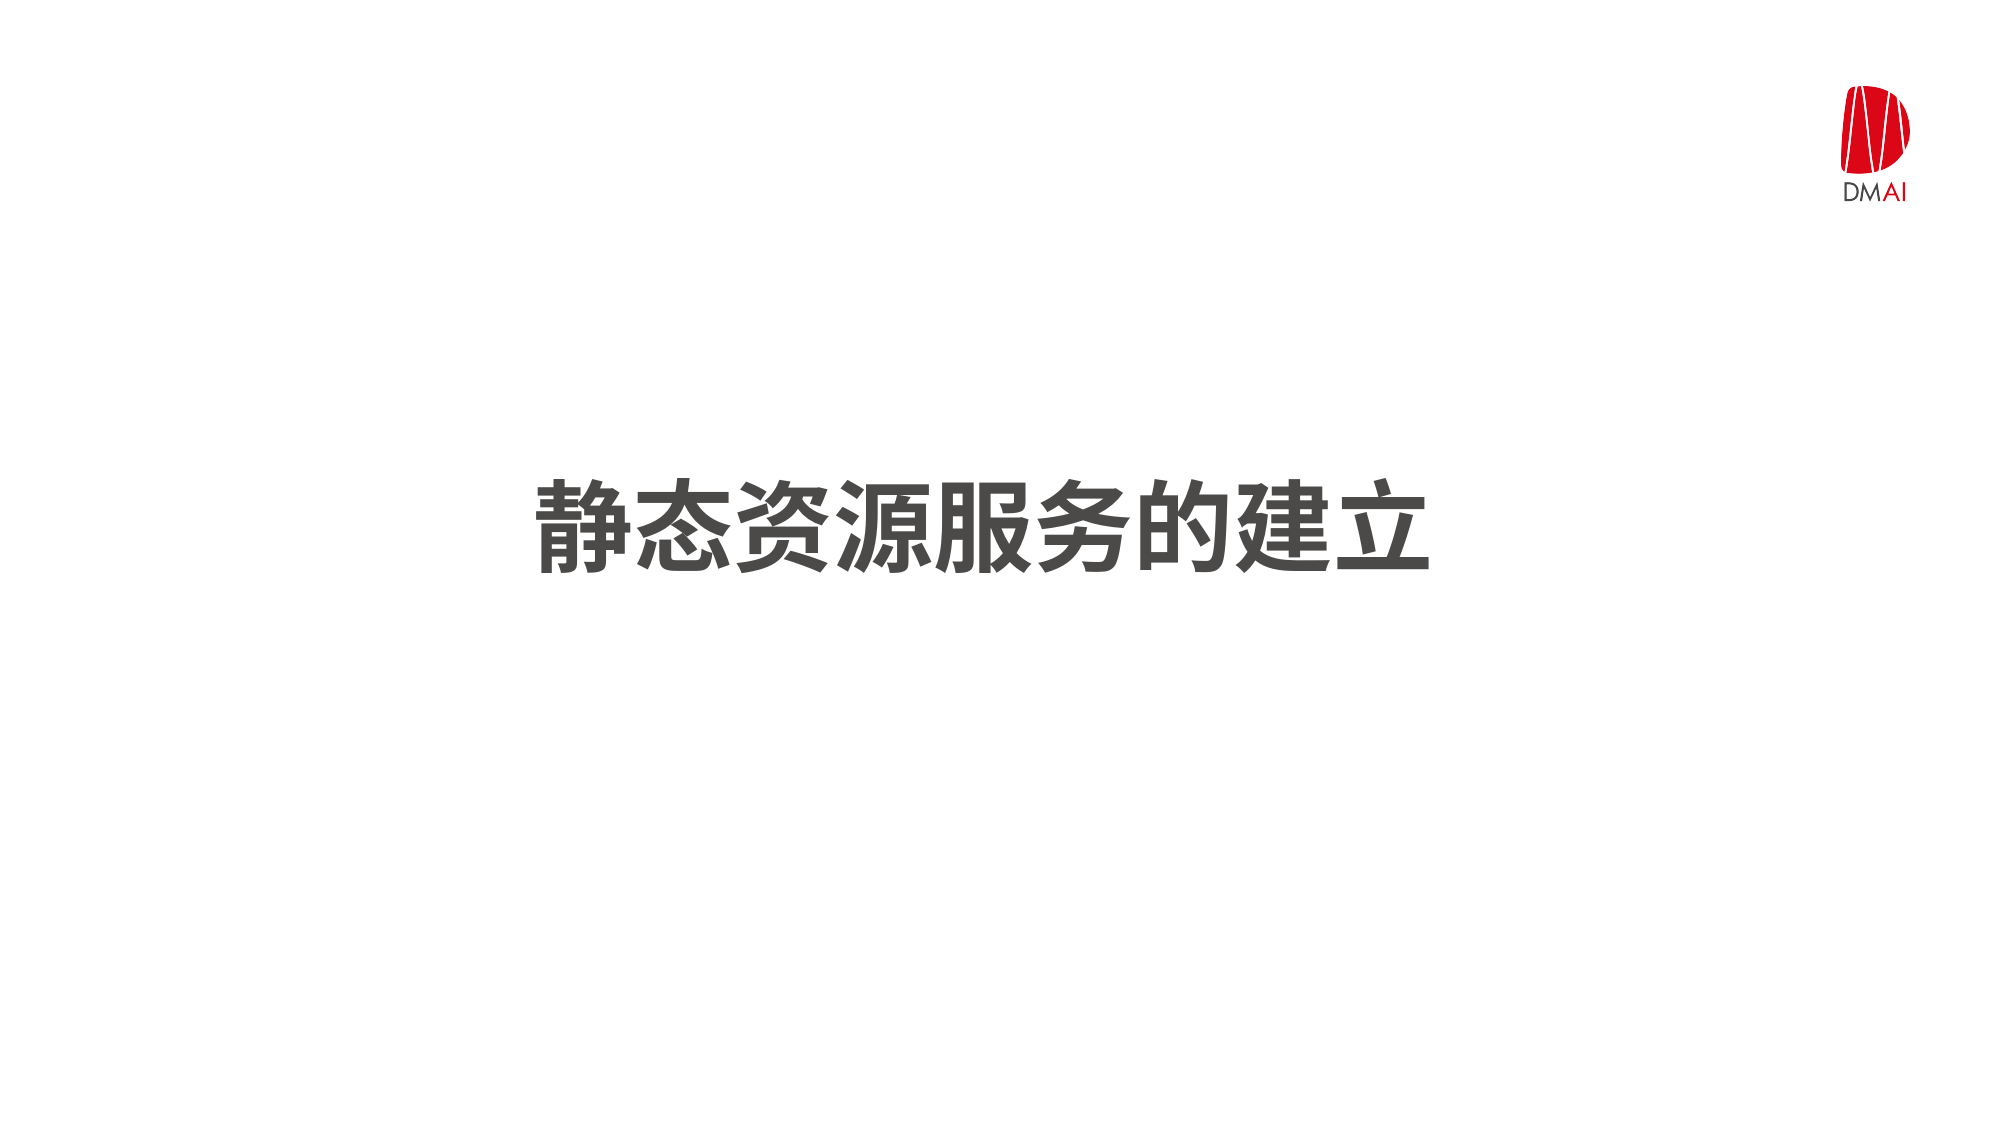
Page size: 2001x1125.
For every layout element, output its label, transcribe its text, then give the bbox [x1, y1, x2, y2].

picture [1841, 86, 1910, 202]
title 静态资源服务的建立 [332, 458, 1635, 593]
